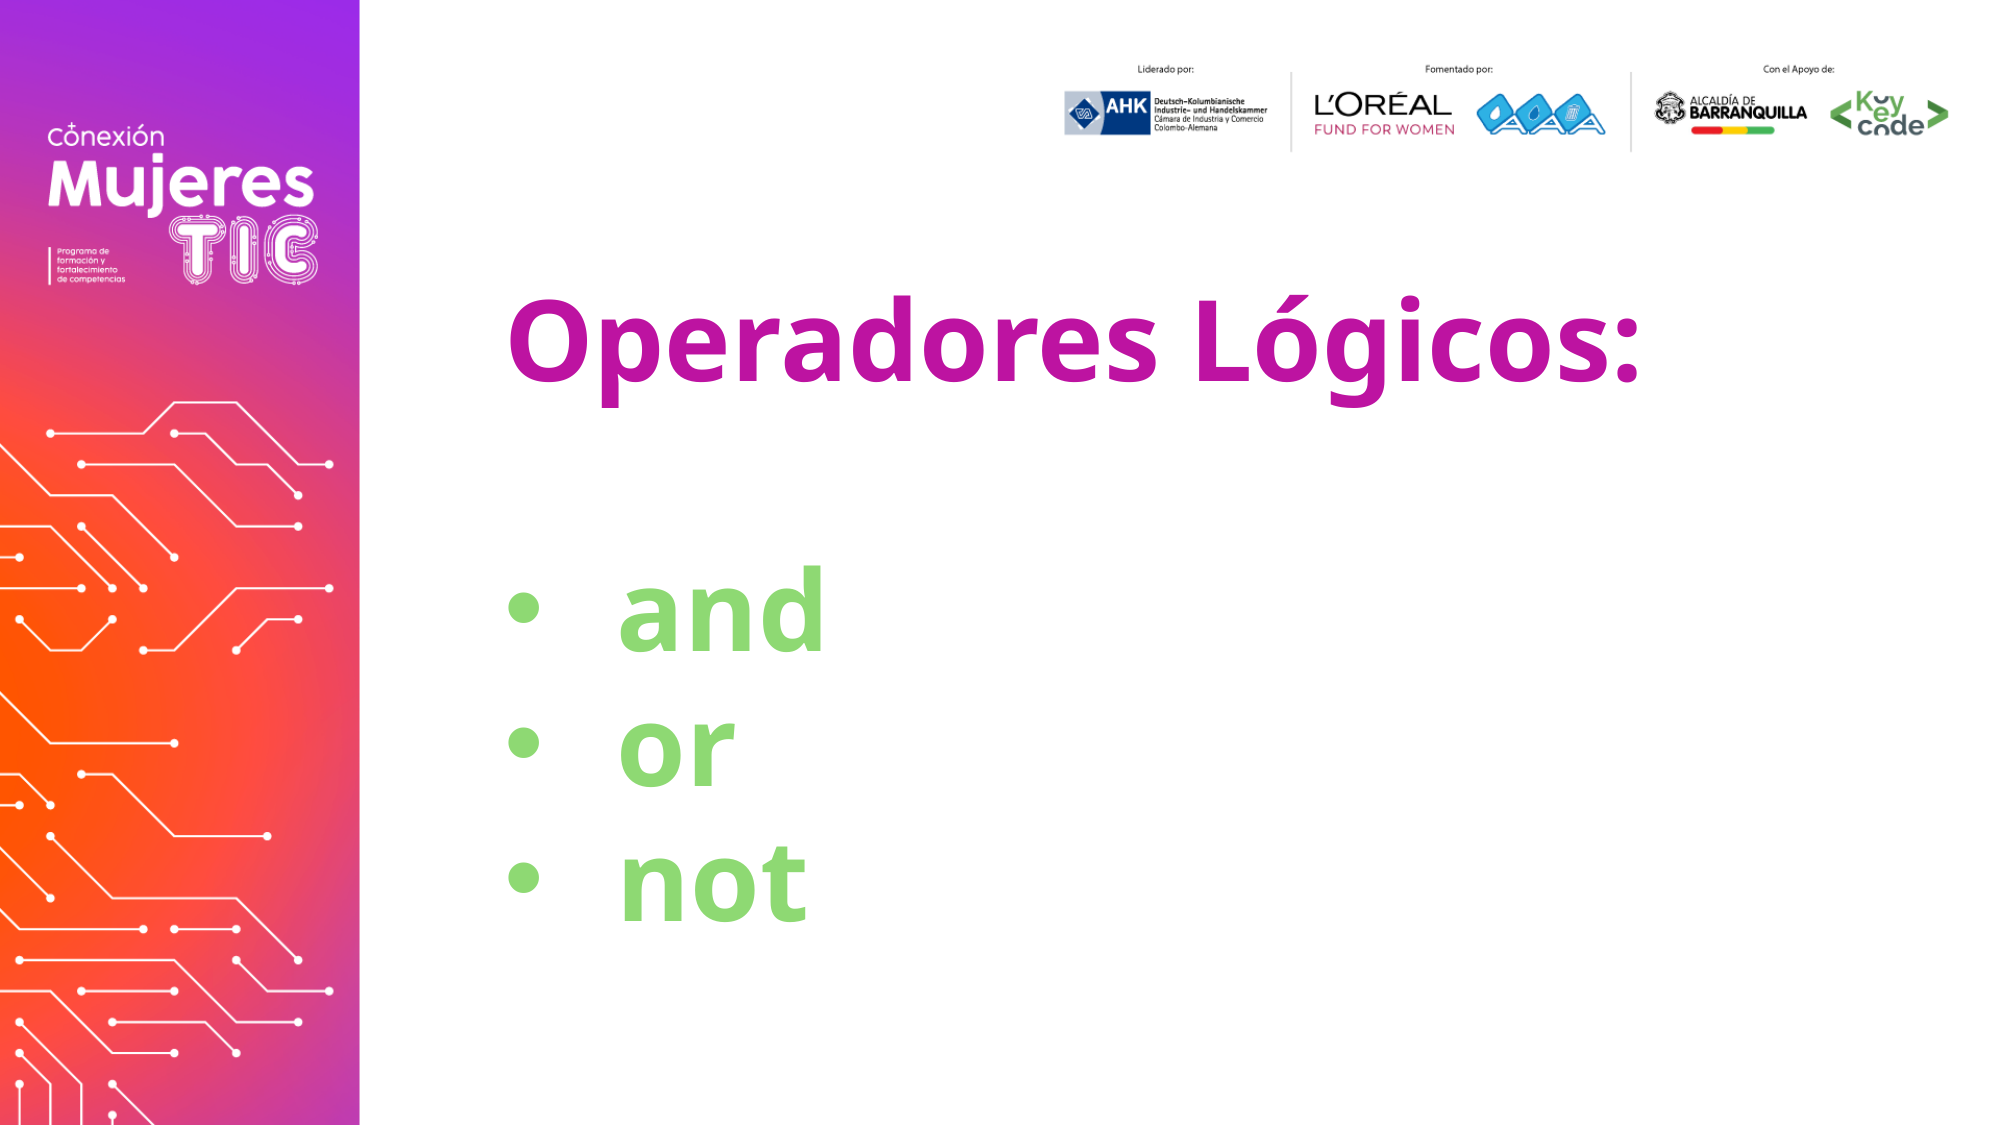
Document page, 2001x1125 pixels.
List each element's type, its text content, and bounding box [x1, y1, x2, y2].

text_box [0, 0, 2000, 1125]
text_box Operadores Lógicos: and or not [489, 261, 1914, 952]
